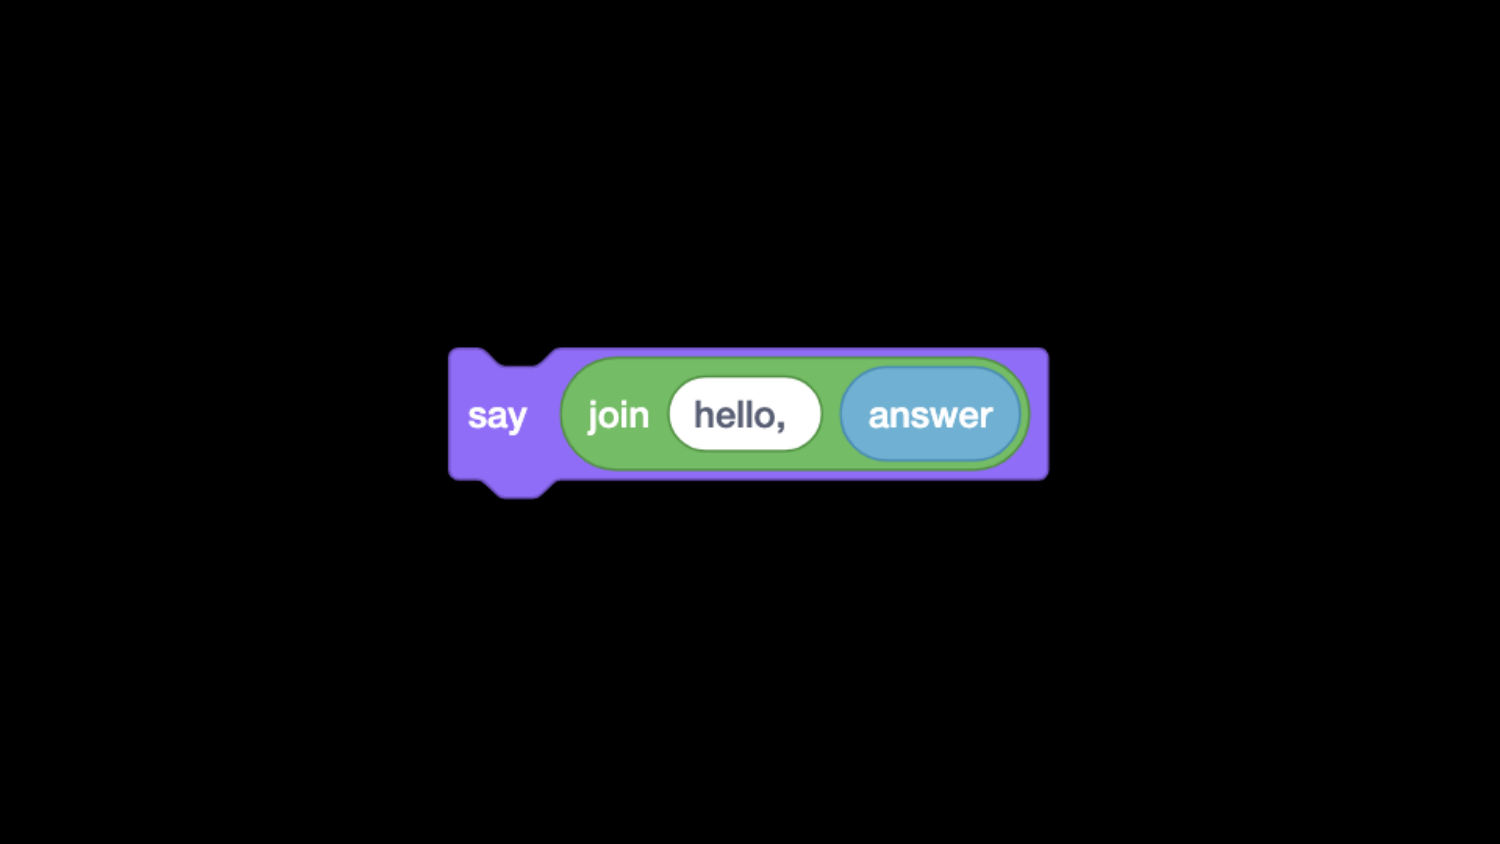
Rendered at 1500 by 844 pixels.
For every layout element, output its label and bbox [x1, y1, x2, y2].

picture [427, 321, 1073, 523]
